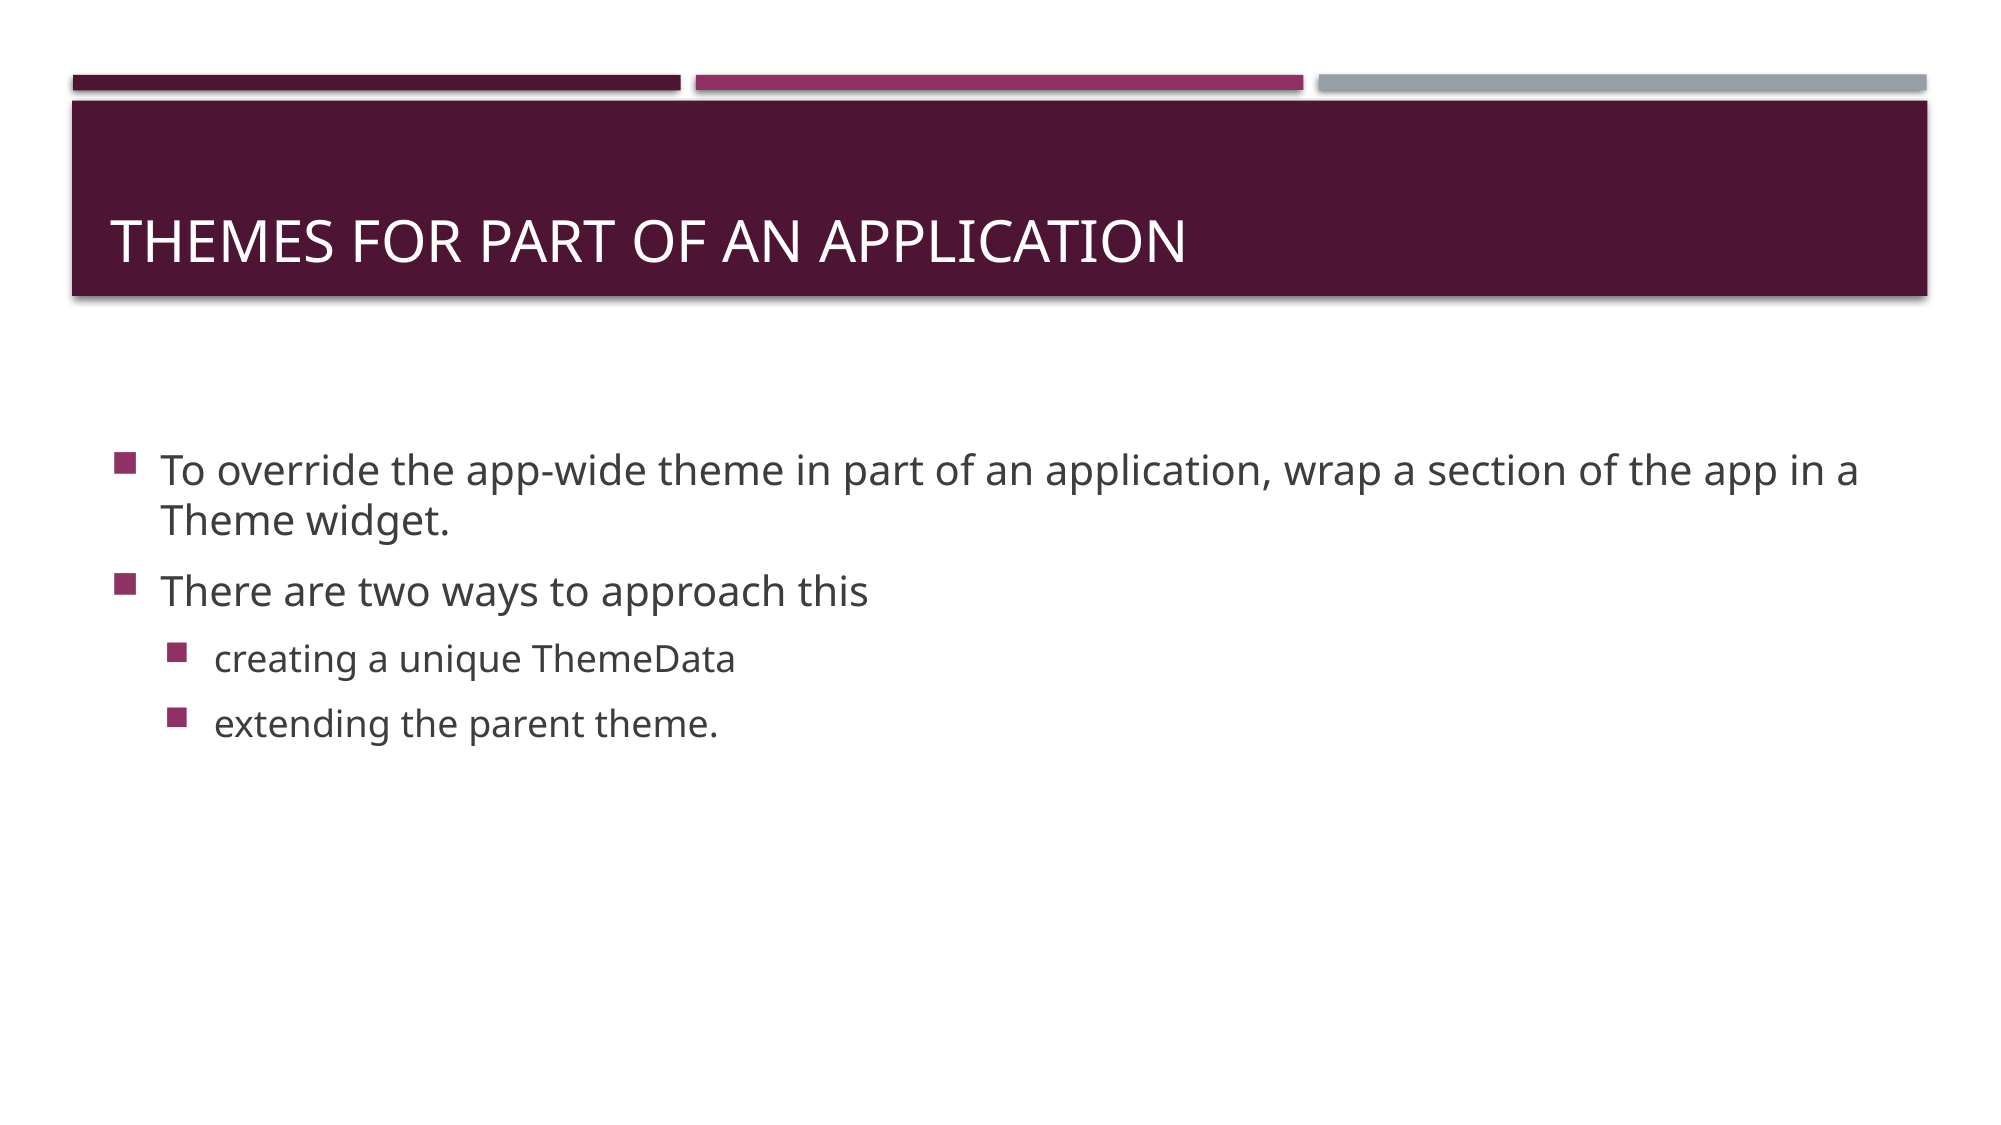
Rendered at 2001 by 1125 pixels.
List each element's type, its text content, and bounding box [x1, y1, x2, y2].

title Themes for part of an application [95, 115, 1905, 282]
list To override the app-wide theme in part of an application, wrap a section of the app in a Theme widget. There are two ways to approach this creating a unique ThemeData extending the parent theme. [95, 357, 1905, 962]
